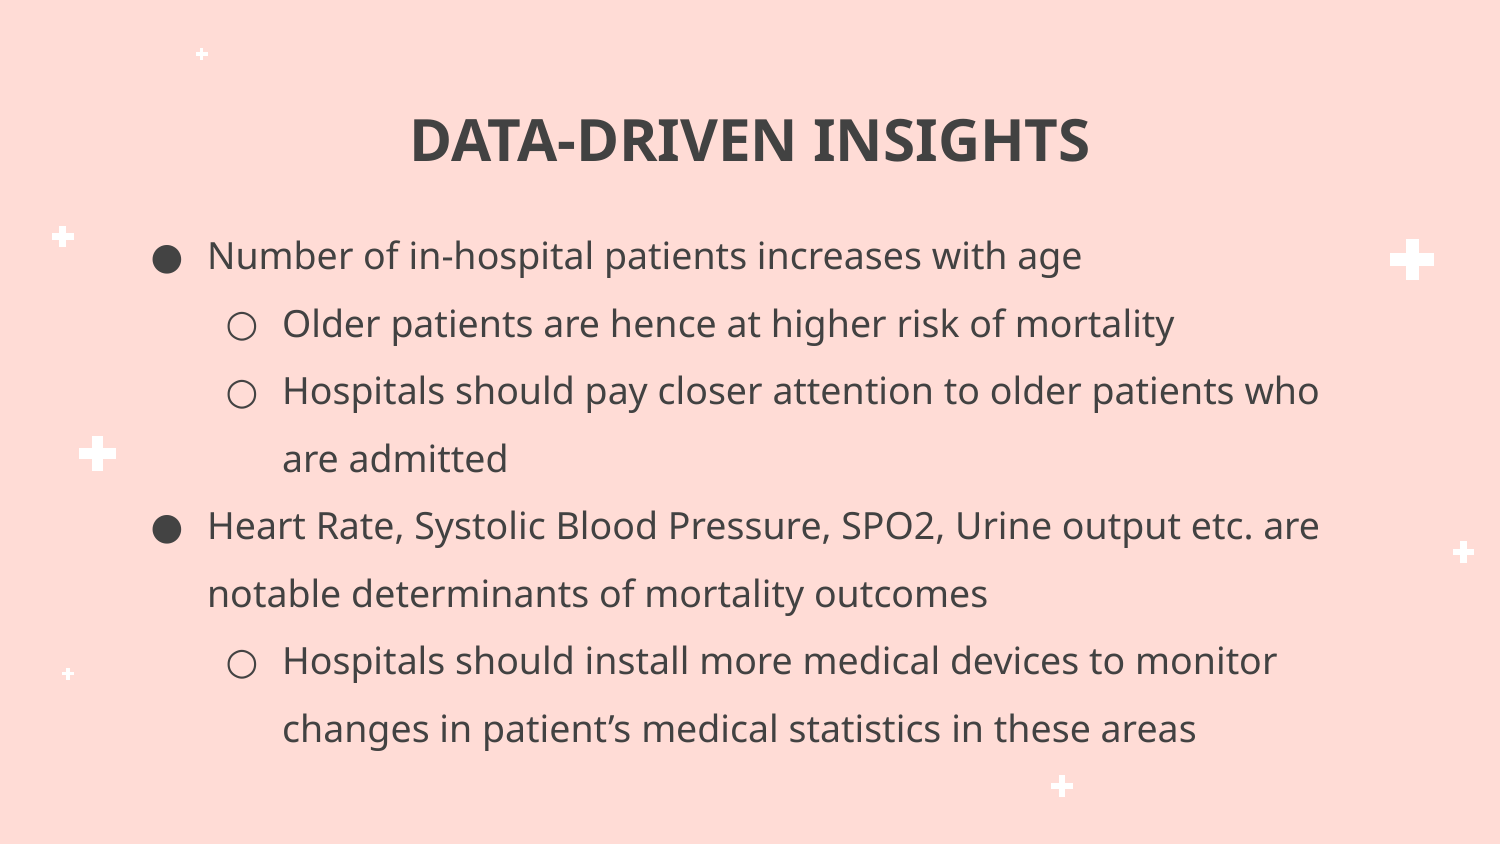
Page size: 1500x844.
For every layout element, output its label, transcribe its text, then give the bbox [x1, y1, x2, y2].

title DATA-DRIVEN INSIGHTS [116, 88, 1383, 183]
list Number of in-hospital patients increases with age Older patients are hence at higher risk of mortality Hospitals should pay closer attention to older patients who are admitted Heart Rate, Systolic Blood Pressure, SPO2, Urine output etc. are notable determinants of mortality outcomes Hospitals should install more medical devices to monitor changes in patient’s medical statistics in these areas [116, 194, 1383, 756]
